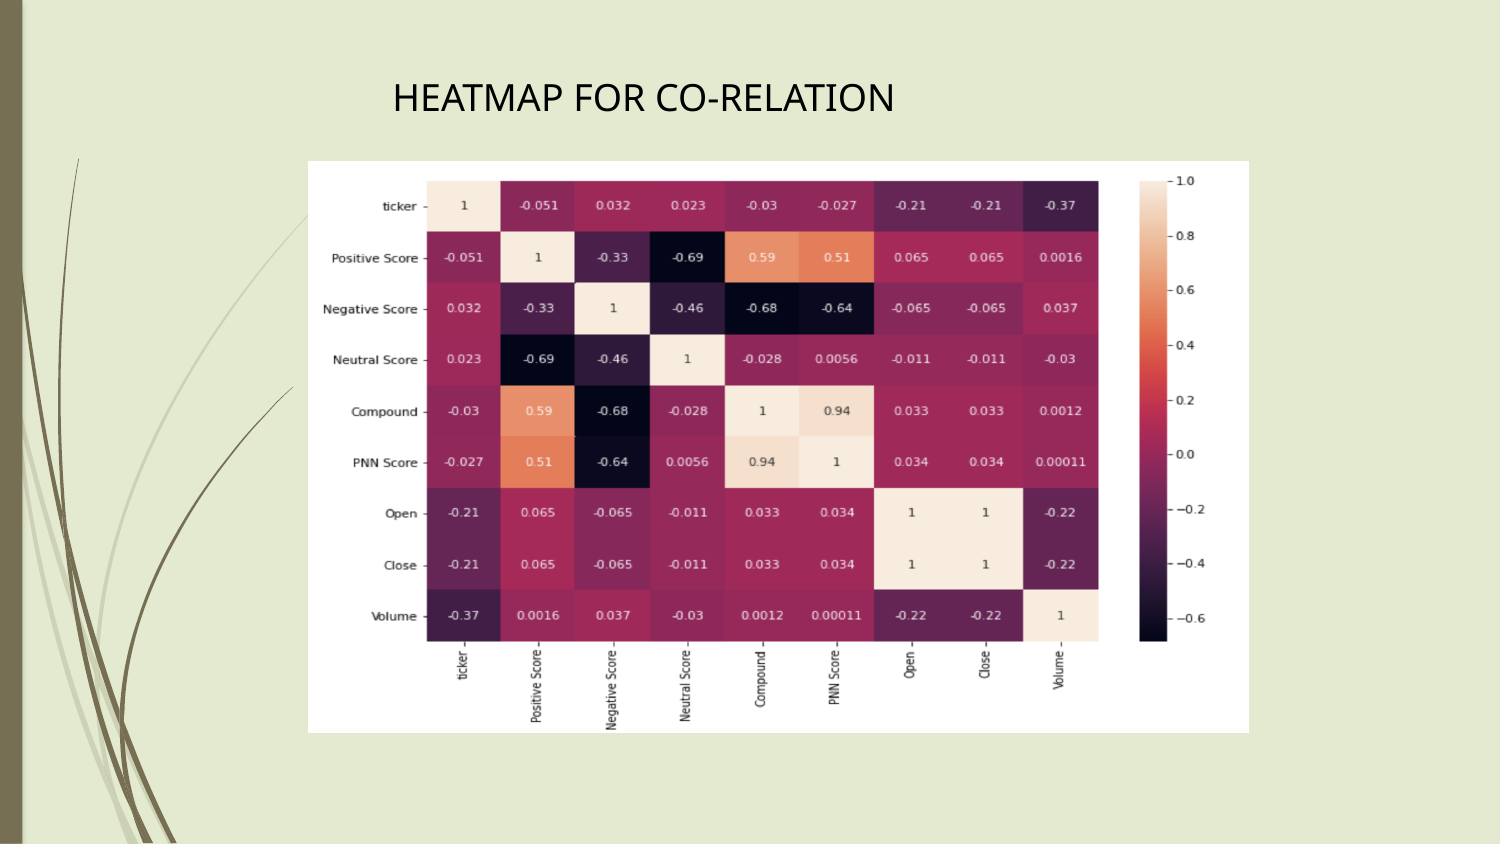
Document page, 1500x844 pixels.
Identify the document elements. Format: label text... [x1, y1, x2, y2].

text_box HEATMAP FOR CO-RELATION [377, 66, 921, 126]
picture [308, 161, 1250, 733]
